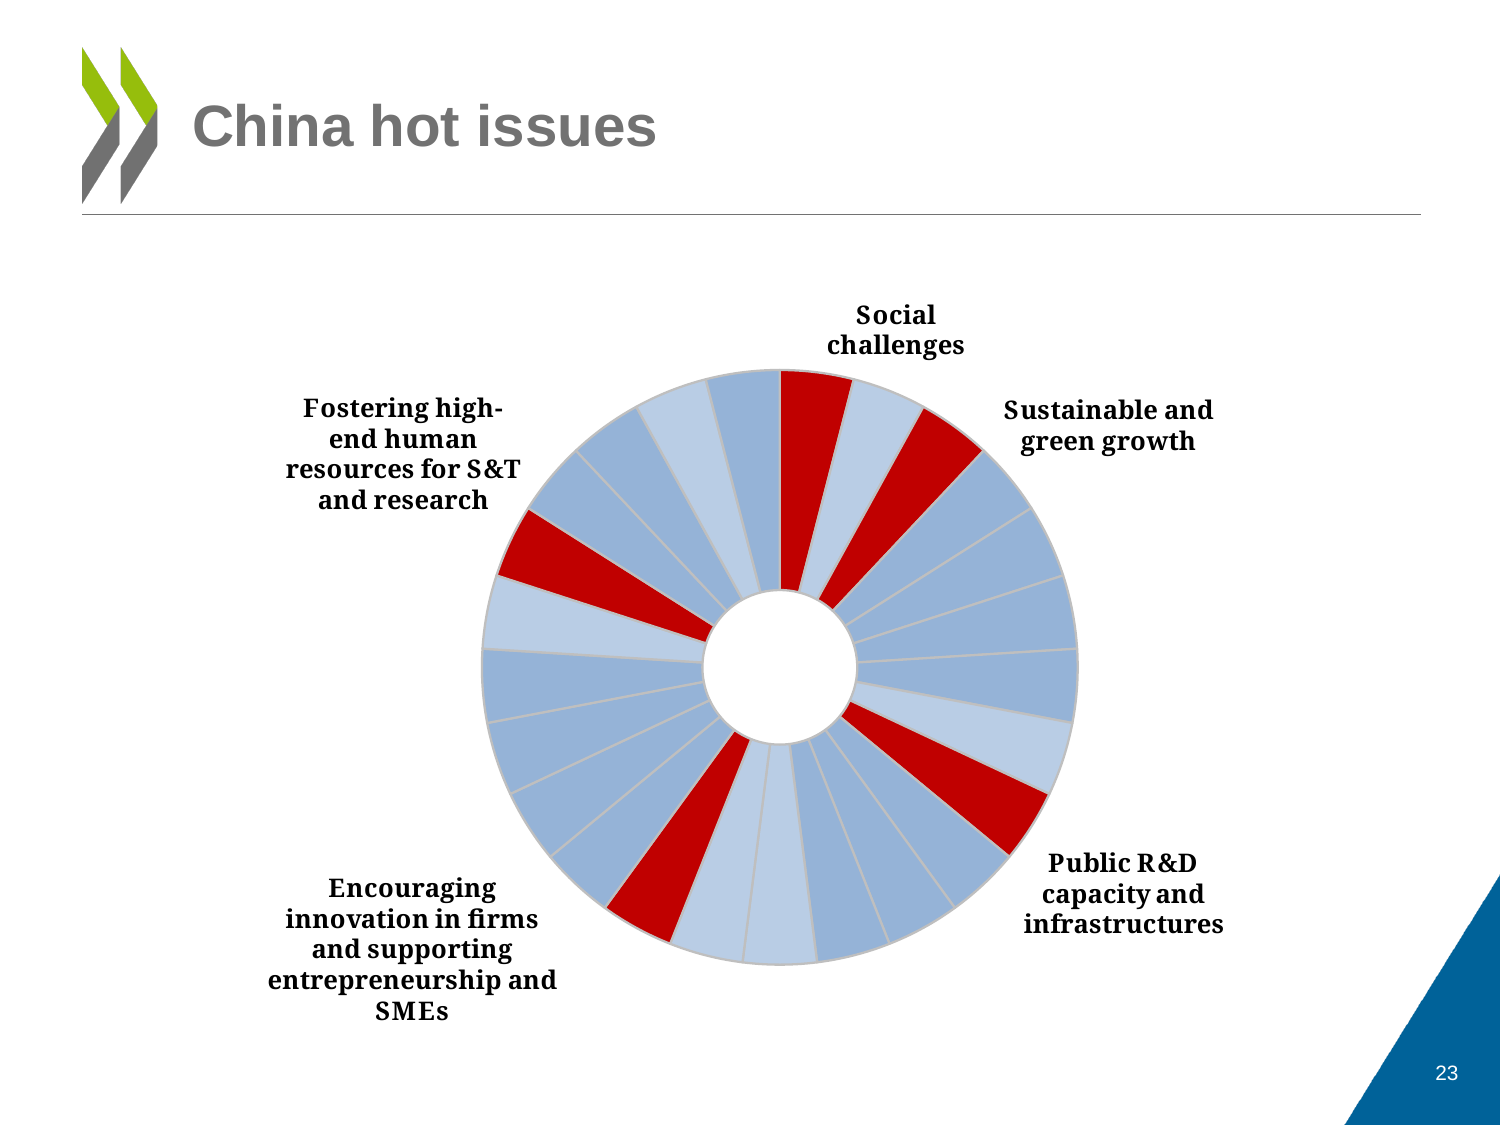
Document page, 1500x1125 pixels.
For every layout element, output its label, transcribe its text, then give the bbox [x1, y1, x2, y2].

picture [197, 274, 1500, 1125]
slide_number 23 [1417, 1051, 1474, 1092]
title China hot issues [177, 38, 1394, 207]
